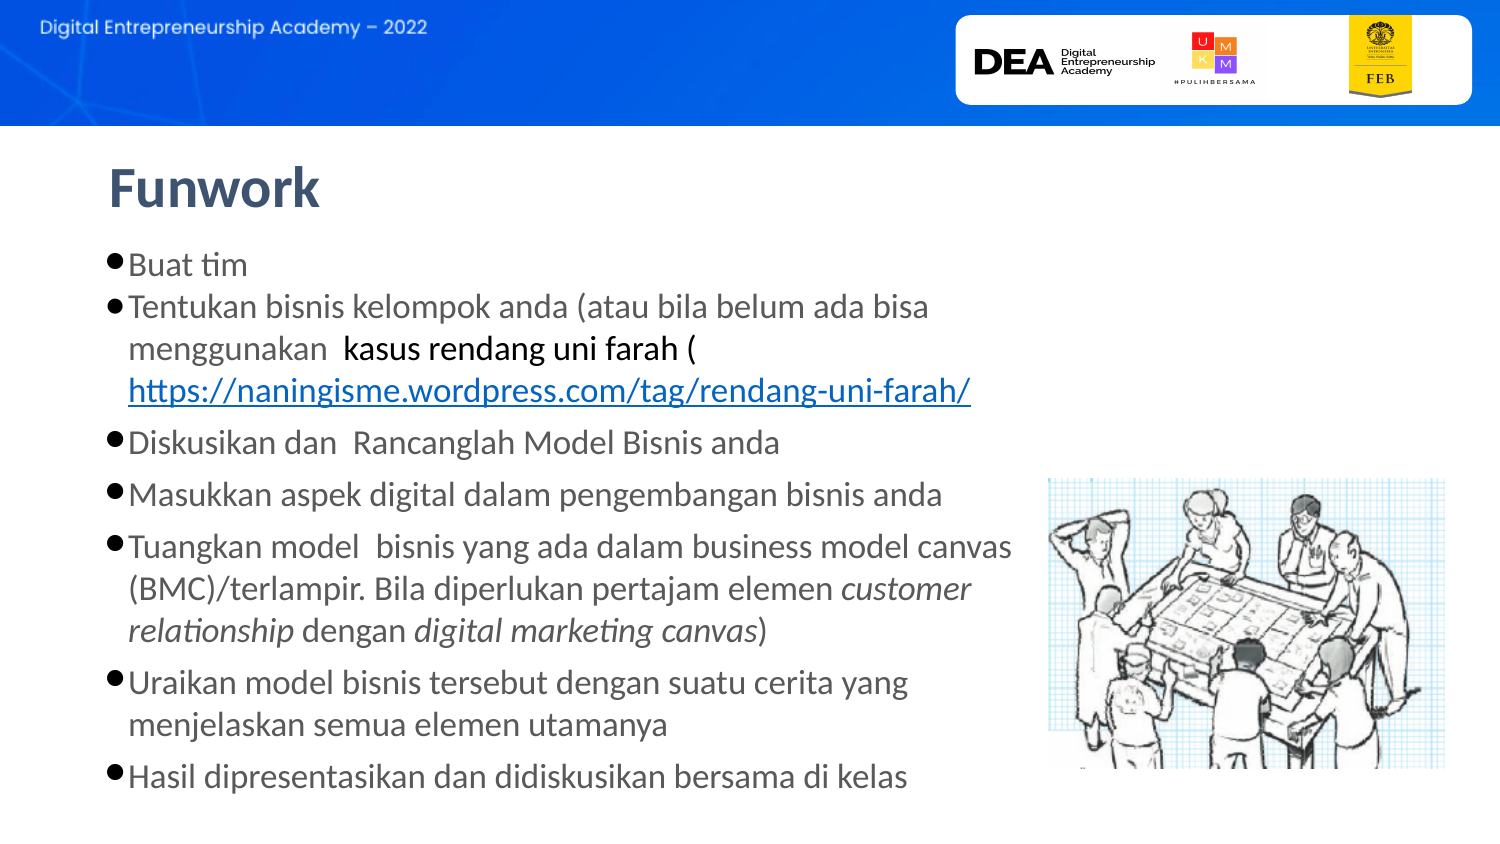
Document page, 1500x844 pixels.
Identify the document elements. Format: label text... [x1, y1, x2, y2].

picture [1048, 477, 1445, 769]
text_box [937, 7, 1473, 112]
list Buat tim Tentukan bisnis kelompok anda (atau bila belum ada bisa menggunakan kasus rendang uni farah (https://naningisme.wordpress.com/tag/rendang-uni-farah/ Diskusikan dan Rancanglah Model Bisnis anda Masukkan aspek digital dalam pengembangan bisnis anda Tuangkan model bisnis yang ada dalam business model canvas (BMC)/terlampir. Bila diperlukan pertajam elemen customer relationship dengan digital marketing canvas) Uraikan model bisnis tersebut dengan suatu cerita yang menjelaskan semua elemen utamanya Hasil dipresentasikan dan didiskusikan bersama di kelas [88, 236, 1049, 816]
title Funwork [97, 118, 717, 236]
picture [0, 0, 1500, 126]
